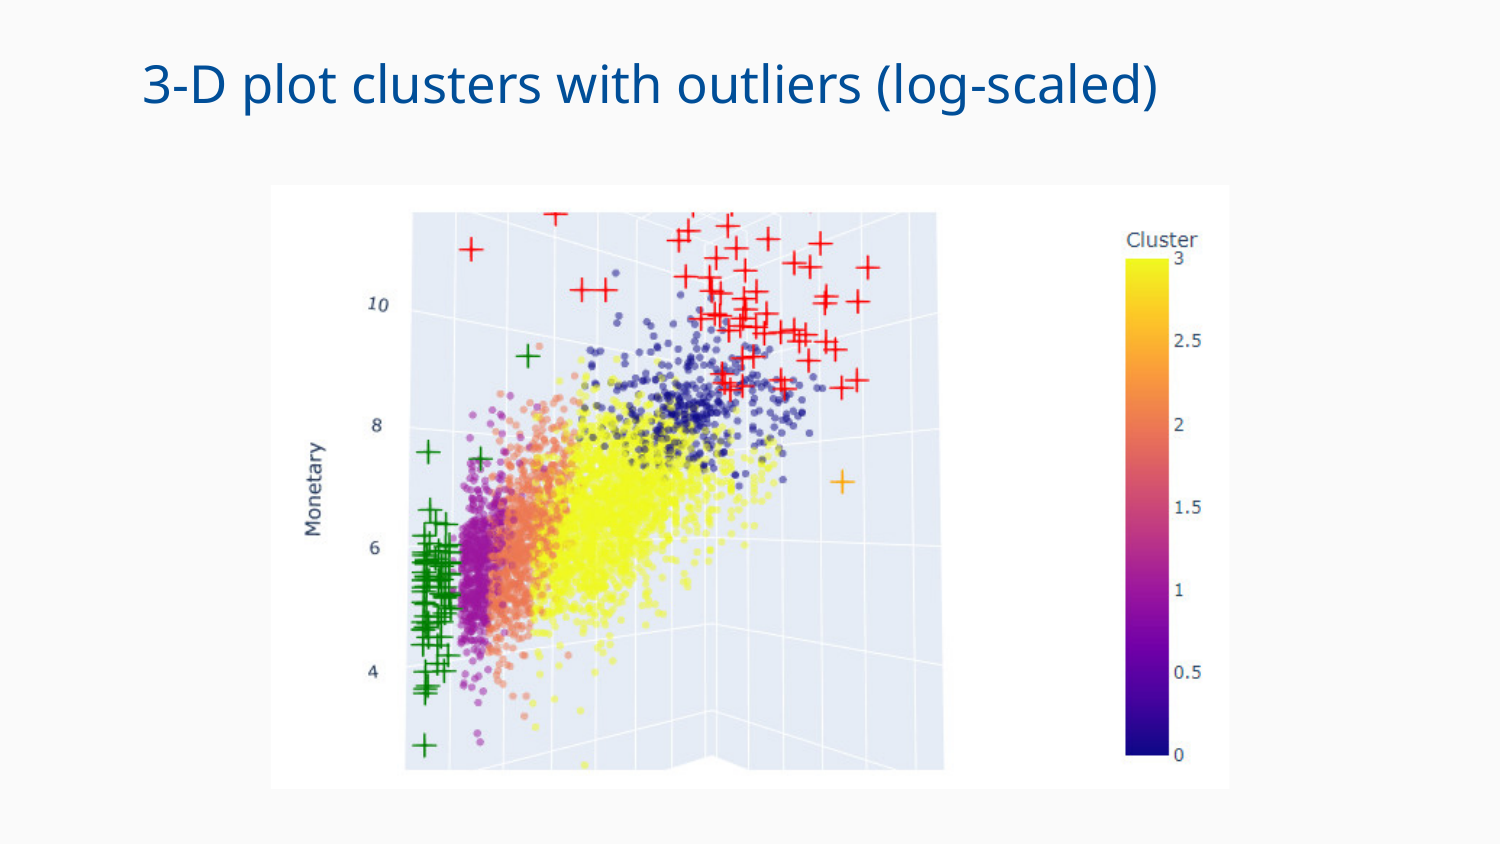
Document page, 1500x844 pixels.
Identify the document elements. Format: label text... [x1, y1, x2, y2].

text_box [270, 185, 1230, 789]
text_box 3-D plot clusters with outliers (log-scaled) [127, 35, 1400, 130]
